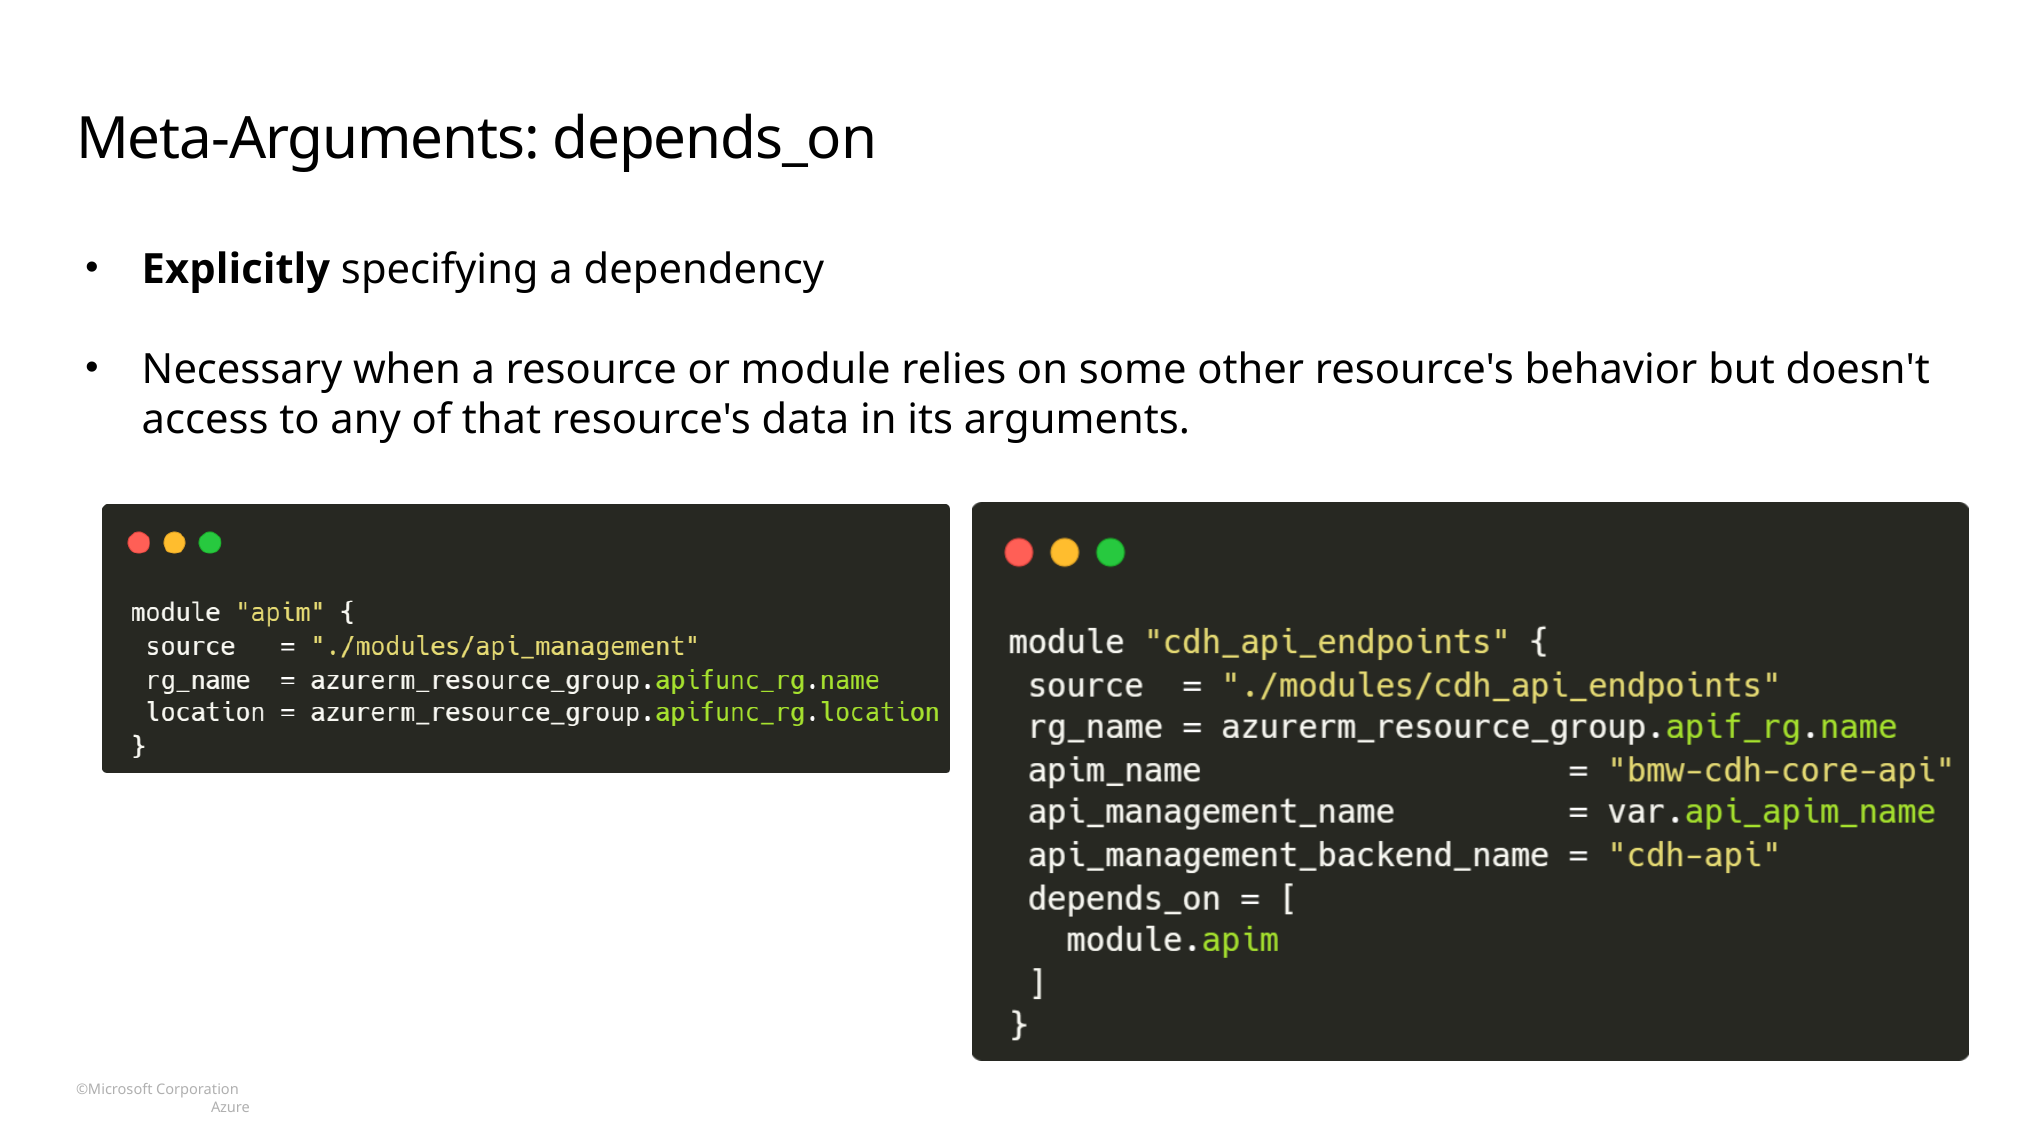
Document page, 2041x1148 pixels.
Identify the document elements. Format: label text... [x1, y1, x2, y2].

picture [101, 504, 950, 773]
list Explicitly specifying a dependency Necessary when a resource or module relies on some other resource's behavior but doesn't access to any of that resource's data in its arguments. [85, 241, 1969, 494]
picture [971, 501, 1969, 1062]
title Meta-Arguments: depends_on [76, 103, 1969, 172]
